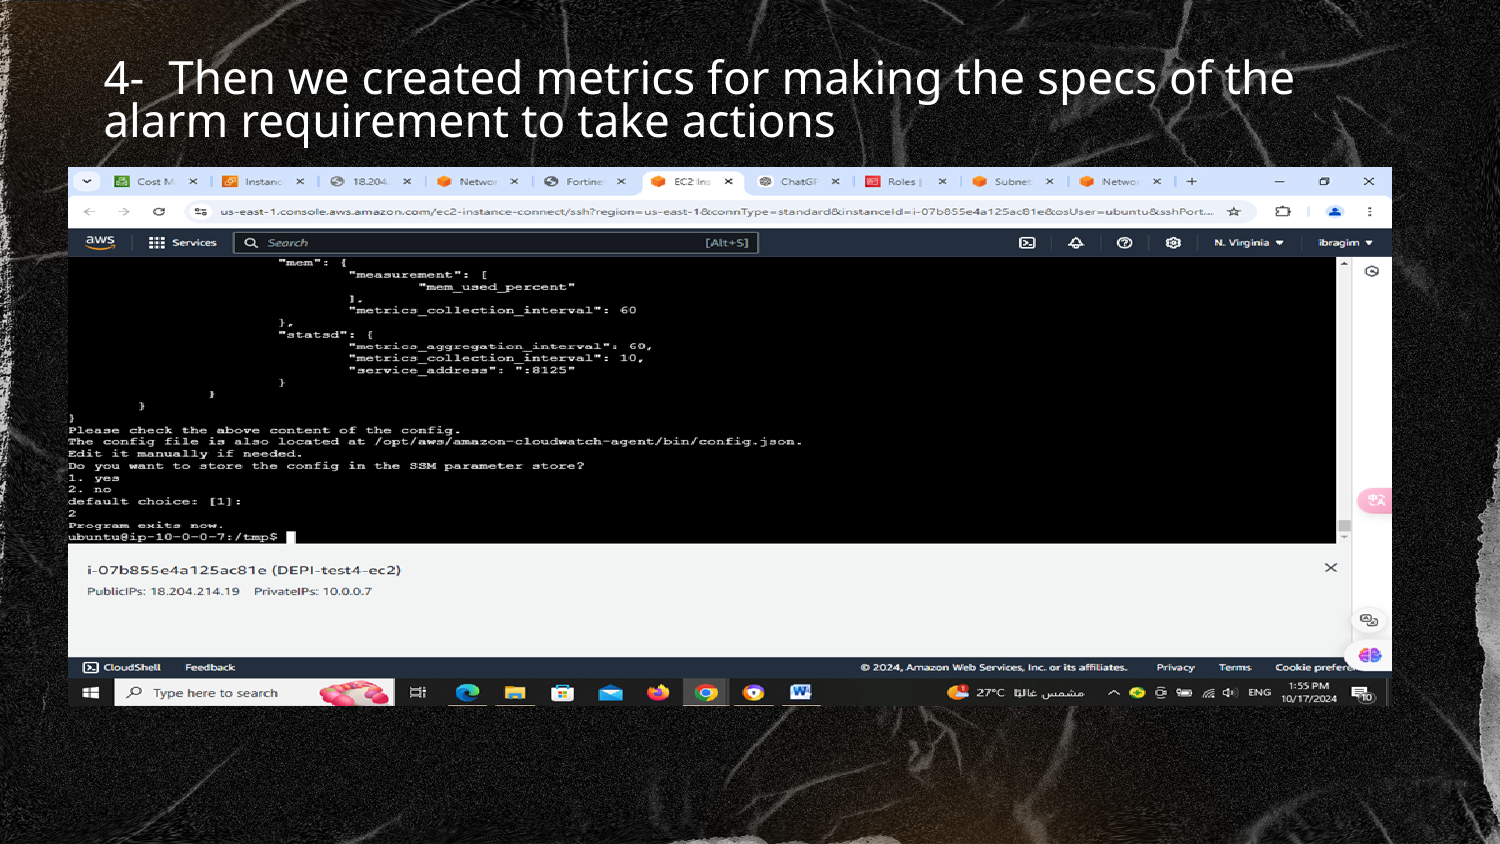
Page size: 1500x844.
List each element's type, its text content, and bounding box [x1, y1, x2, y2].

picture [0, 0, 1500, 844]
title 4- Then we created metrics for making the specs of the alarm requirement to take actions [88, 43, 1353, 138]
